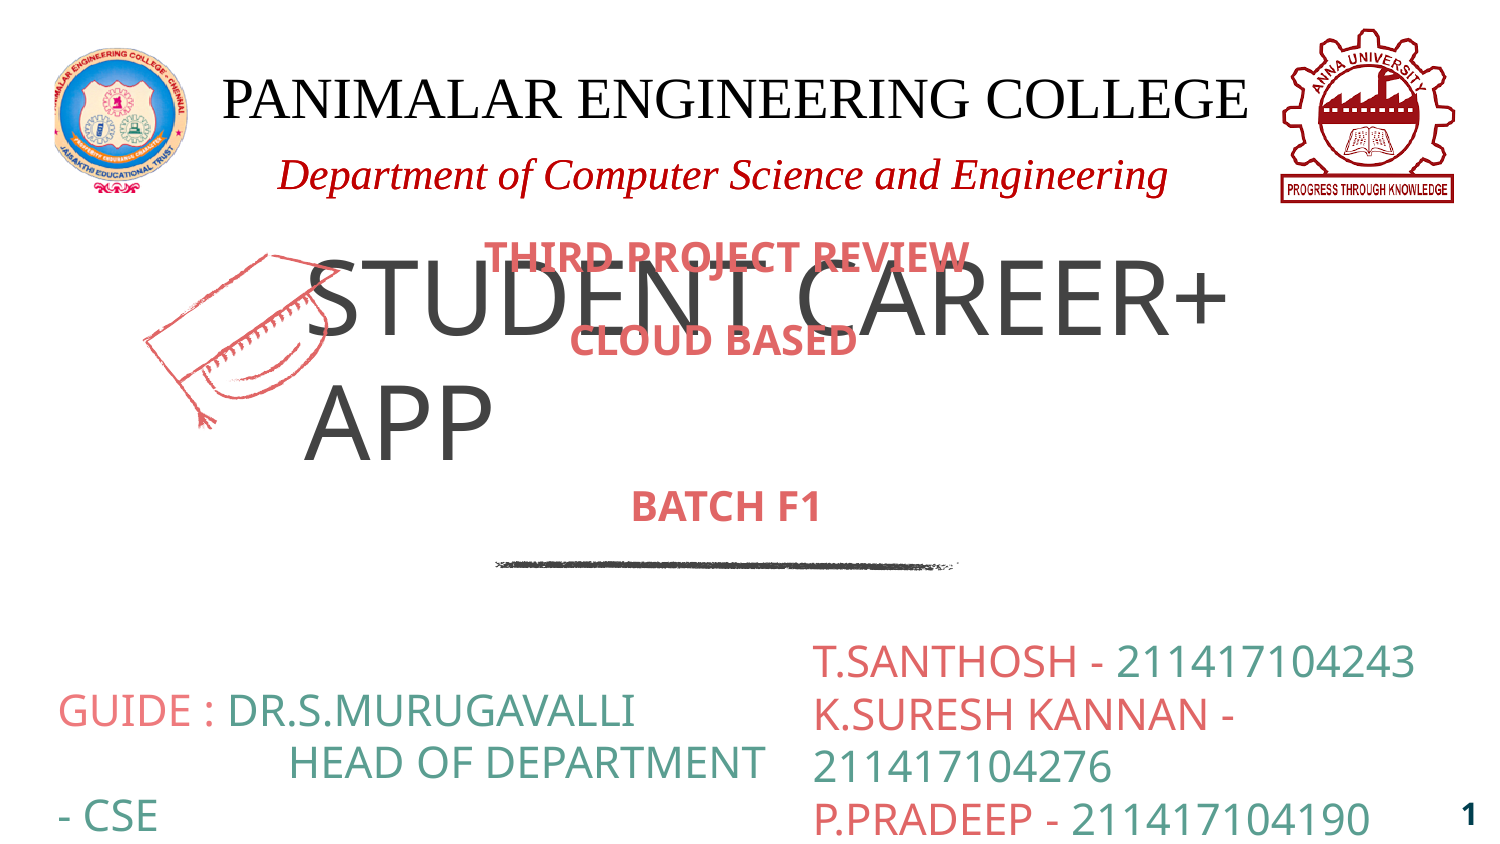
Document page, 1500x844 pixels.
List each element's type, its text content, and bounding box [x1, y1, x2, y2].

picture [1279, 27, 1457, 204]
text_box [152, 271, 361, 391]
picture [54, 27, 198, 193]
text_box GUIDE : DR.S.MURUGAVALLI HEAD OF DEPARTMENT - CSE [42, 667, 784, 844]
text_box CLOUD BASED [402, 306, 1026, 372]
text_box Department of Computer Science and Engineering [63, 138, 1273, 206]
text_box BATCH F1 [415, 472, 1039, 538]
slide_number ‹#› [1403, 779, 1494, 844]
text_box T.SANTHOSH - 211417104243 K.SURESH KANNAN - 211417104276 P.PRADEEP - 211417104190 [797, 619, 1500, 804]
text_box STUDENT CAREER+ APP [289, 206, 1440, 497]
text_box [494, 560, 959, 571]
text_box THIRD PROJECT REVIEW [415, 222, 1039, 288]
text_box PANIMALAR ENGINEERING COLLEGE [201, 52, 1273, 138]
